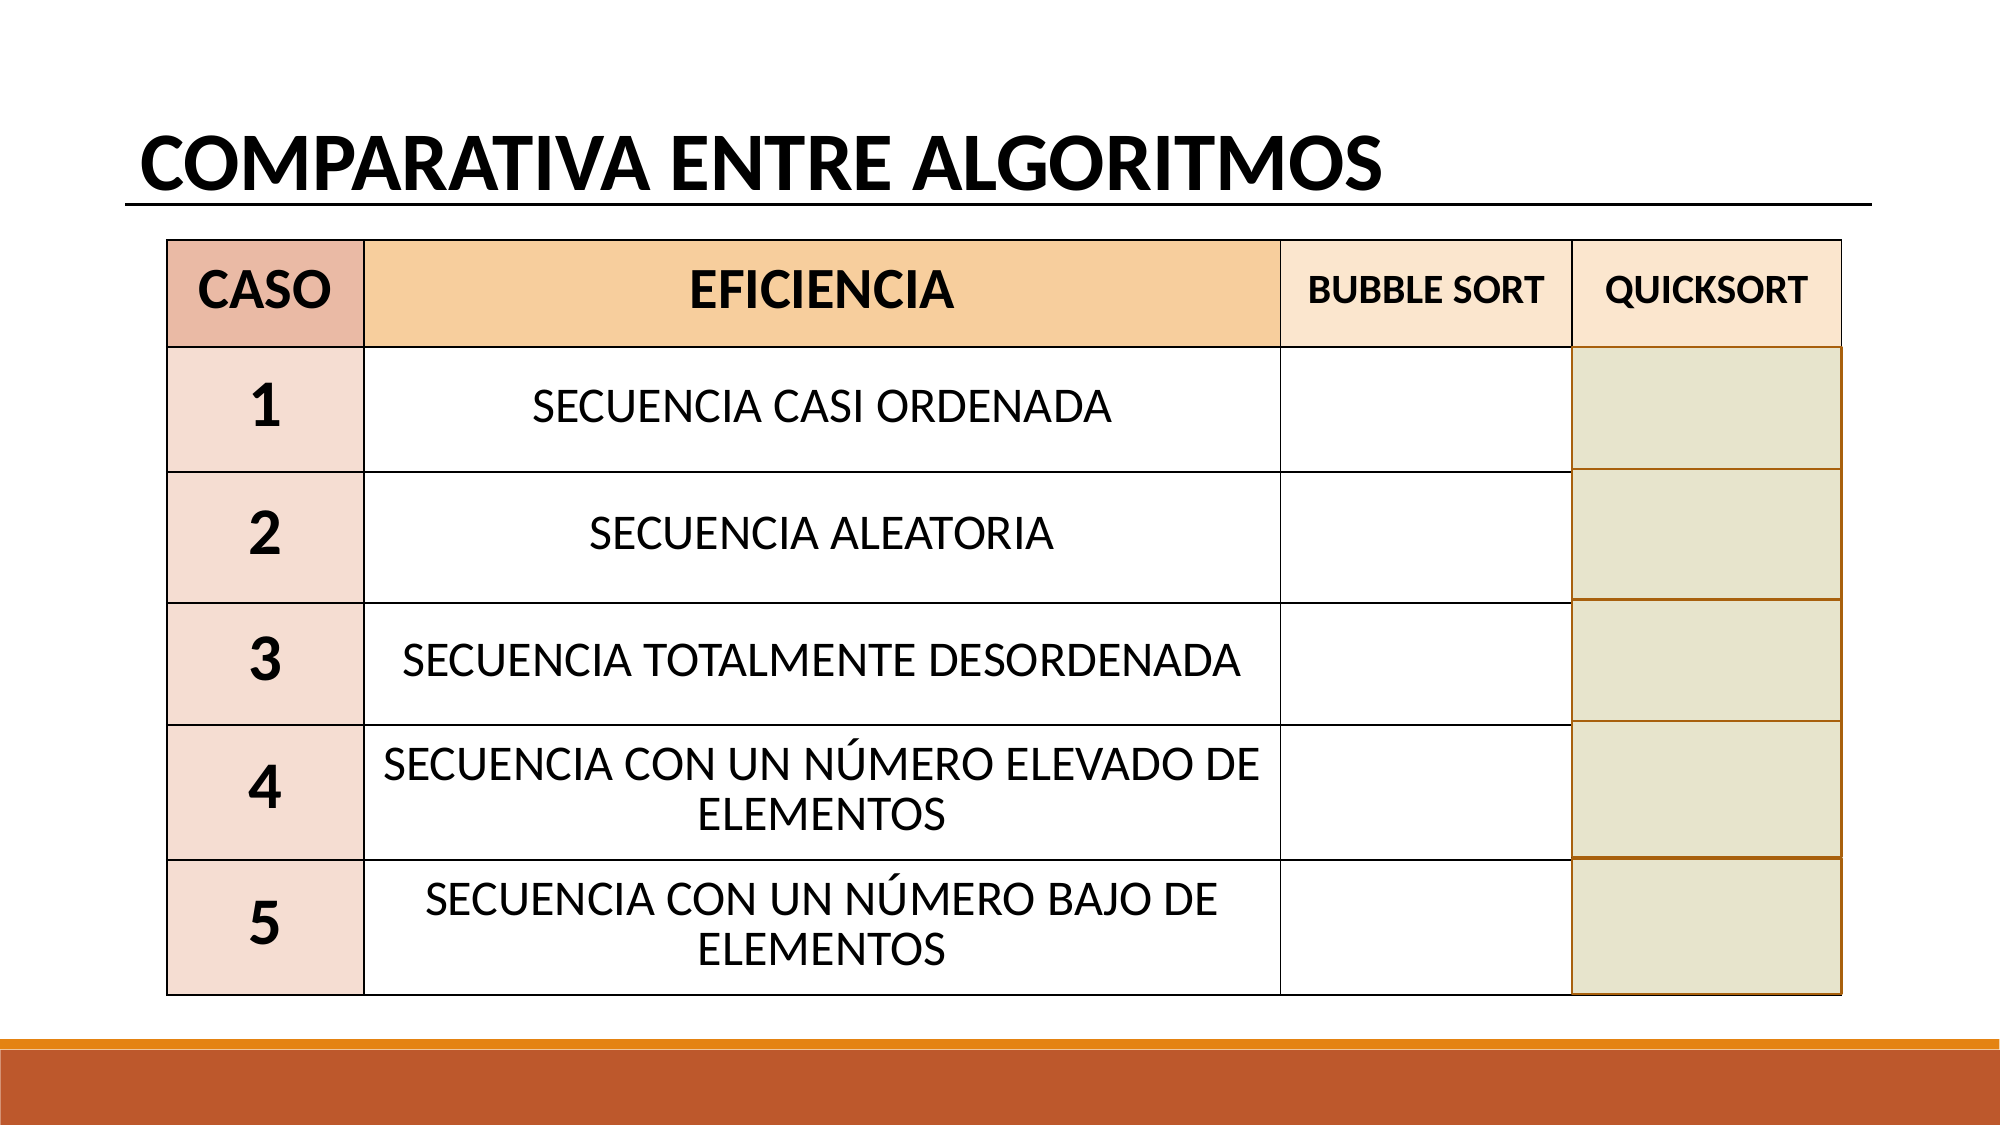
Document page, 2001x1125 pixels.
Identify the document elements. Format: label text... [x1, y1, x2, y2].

table_cell SECUENCIA TOTALMENTE DESORDENADA [365, 604, 1280, 724]
table_cell SECUENCIA CON UN NÚMERO ELEVADO DE ELEMENTOS [365, 726, 1280, 859]
table_cell 5 [168, 861, 363, 994]
text_box COMPARATIVA ENTRE ALGORITMOS [125, 99, 1872, 203]
table_header QUICKSORT [1573, 241, 1841, 346]
text_box [1571, 468, 1843, 598]
table_cell 4 [168, 726, 363, 859]
table_header CASO [168, 241, 363, 346]
table_cell [1281, 348, 1571, 471]
table_cell [1281, 604, 1571, 724]
text_box [1571, 857, 1843, 995]
text_box [1571, 720, 1843, 857]
table_cell [1281, 726, 1571, 859]
table_cell 2 [168, 473, 363, 602]
text_box [1571, 346, 1843, 468]
table_cell 3 [168, 604, 363, 724]
table_cell SECUENCIA CON UN NÚMERO BAJO DE ELEMENTOS [365, 861, 1280, 994]
table_cell [1281, 473, 1571, 602]
table_header BUBBLE SORT [1281, 241, 1571, 346]
text_box [1571, 598, 1843, 720]
table_cell 1 [168, 348, 363, 471]
table_header EFICIENCIA [365, 241, 1280, 346]
table_cell SECUENCIA ALEATORIA [365, 473, 1280, 602]
table_cell [1281, 861, 1571, 994]
table_cell SECUENCIA CASI ORDENADA [365, 348, 1280, 471]
